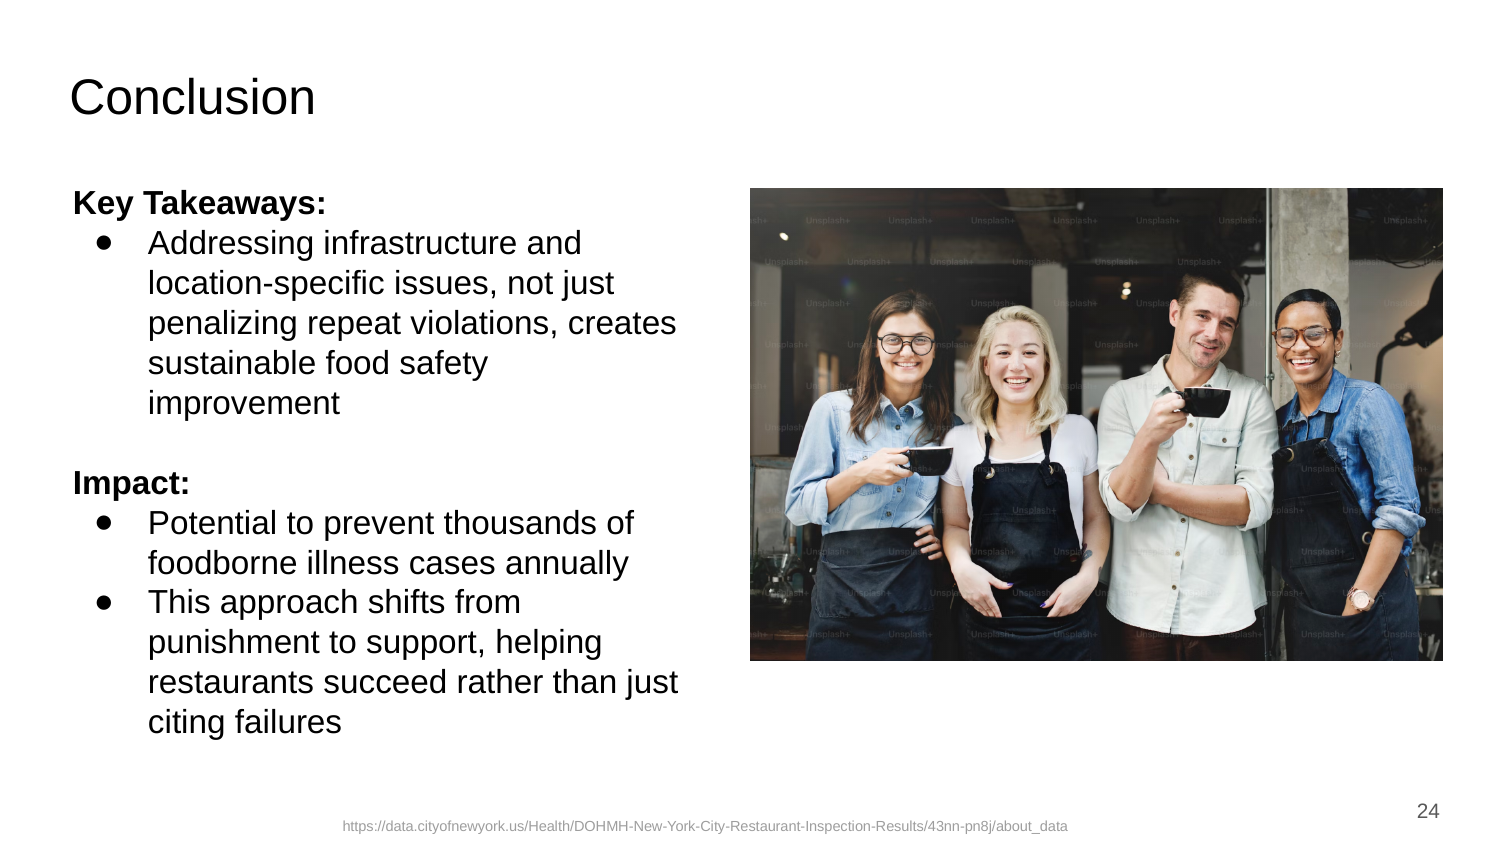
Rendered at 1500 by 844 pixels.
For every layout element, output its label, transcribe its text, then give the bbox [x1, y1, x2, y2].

picture [749, 188, 1444, 661]
subtitle https://data.cityofnewyork.us/Health/DOHMH-New-York-City-Restaurant-Inspection-Results/43nn-pn8j/about_data [327, 798, 1343, 829]
text_box Key Takeaways: Addressing infrastructure and location-specific issues, not just penalizing repeat violations, creates sustainable food safety improvement Impact: Potential to prevent thousands of foodborne illness cases annually This approach shifts from punishment to support, helping restaurants succeed rather than just citing failures [57, 166, 695, 745]
slide_number ‹#› [1364, 777, 1455, 842]
title Conclusion [54, 50, 1413, 115]
